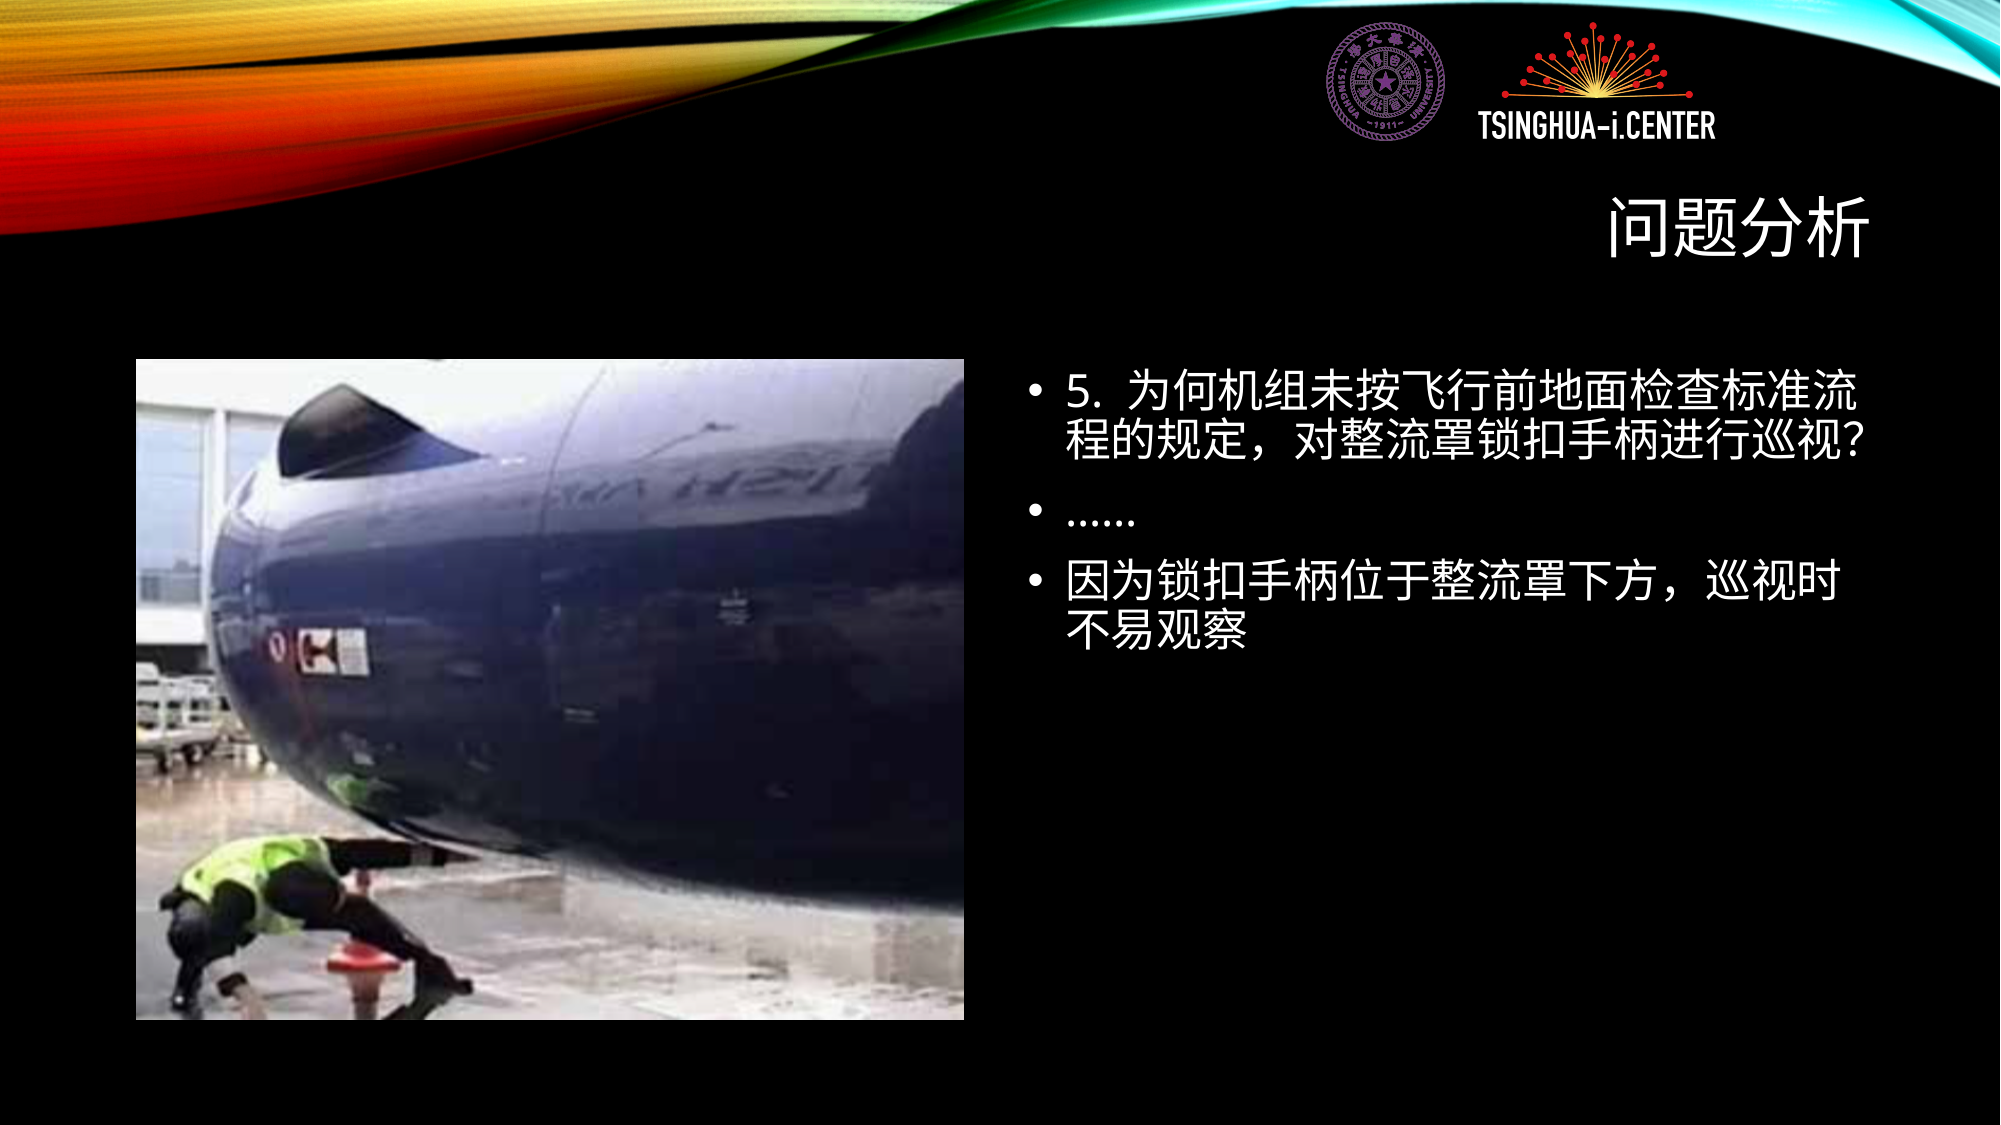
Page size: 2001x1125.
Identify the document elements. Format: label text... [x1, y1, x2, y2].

list 5. 为何机组未按飞行前地面检查标准流程的规定，对整流罩锁扣手柄进行巡视？ …… 因为锁扣手柄位于整流罩下方，巡视时不易观察 [1012, 360, 1888, 1021]
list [136, 359, 964, 1021]
picture [0, 0, 2000, 237]
title 问题分析 [474, 125, 1888, 338]
